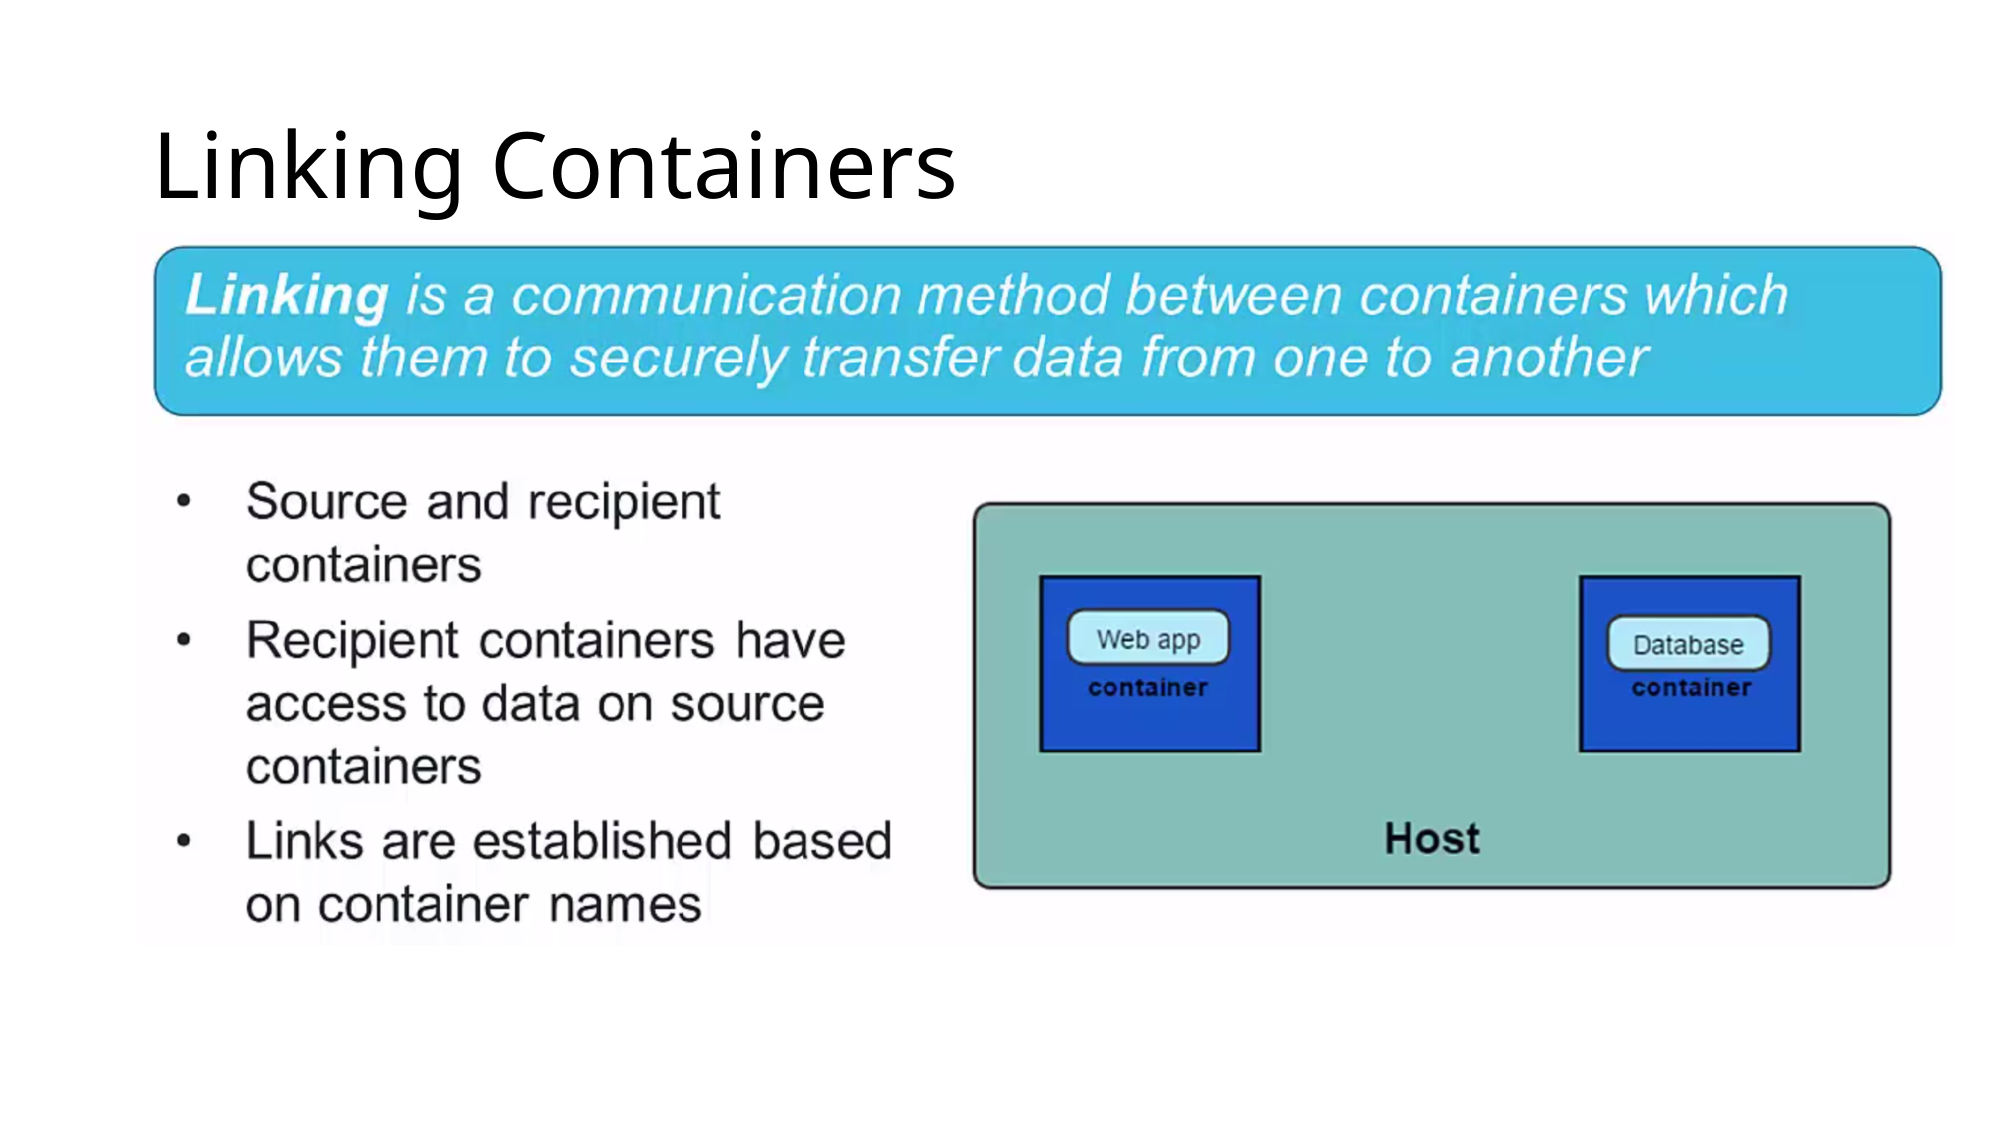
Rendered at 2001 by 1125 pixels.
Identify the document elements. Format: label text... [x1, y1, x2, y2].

title Linking Containers [137, 59, 1863, 233]
picture [137, 233, 1955, 946]
